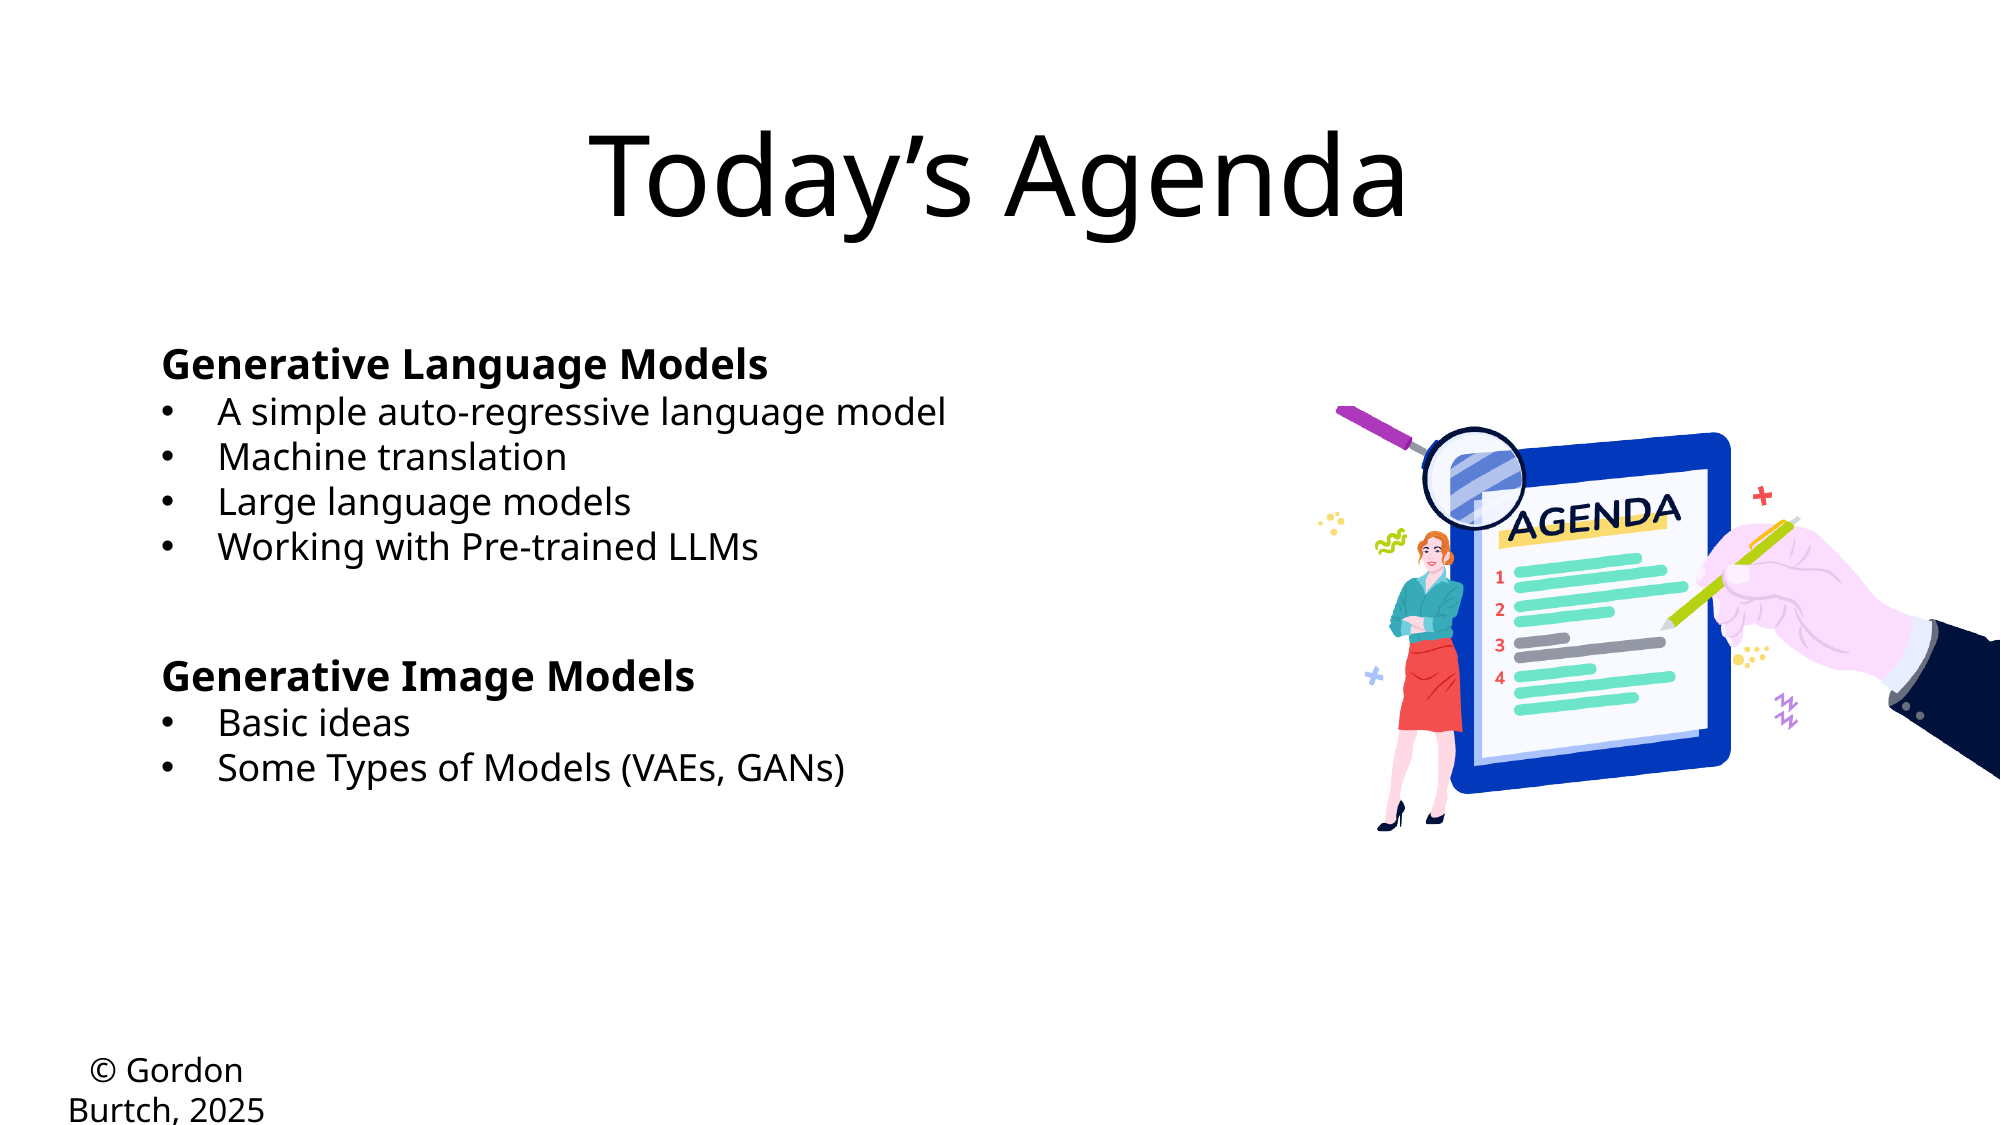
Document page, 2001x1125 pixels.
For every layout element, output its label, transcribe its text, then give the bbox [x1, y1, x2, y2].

text_box Today’s Agenda [470, 96, 1530, 247]
text_box Generative Language Models A simple auto-regressive language model Machine translation Large language models Working with Pre-trained LLMs [145, 330, 1274, 621]
picture [1175, 405, 2000, 840]
text_box Generative Image Models Basic ideas Some Types of Models (VAEs, GANs) [145, 641, 1170, 842]
